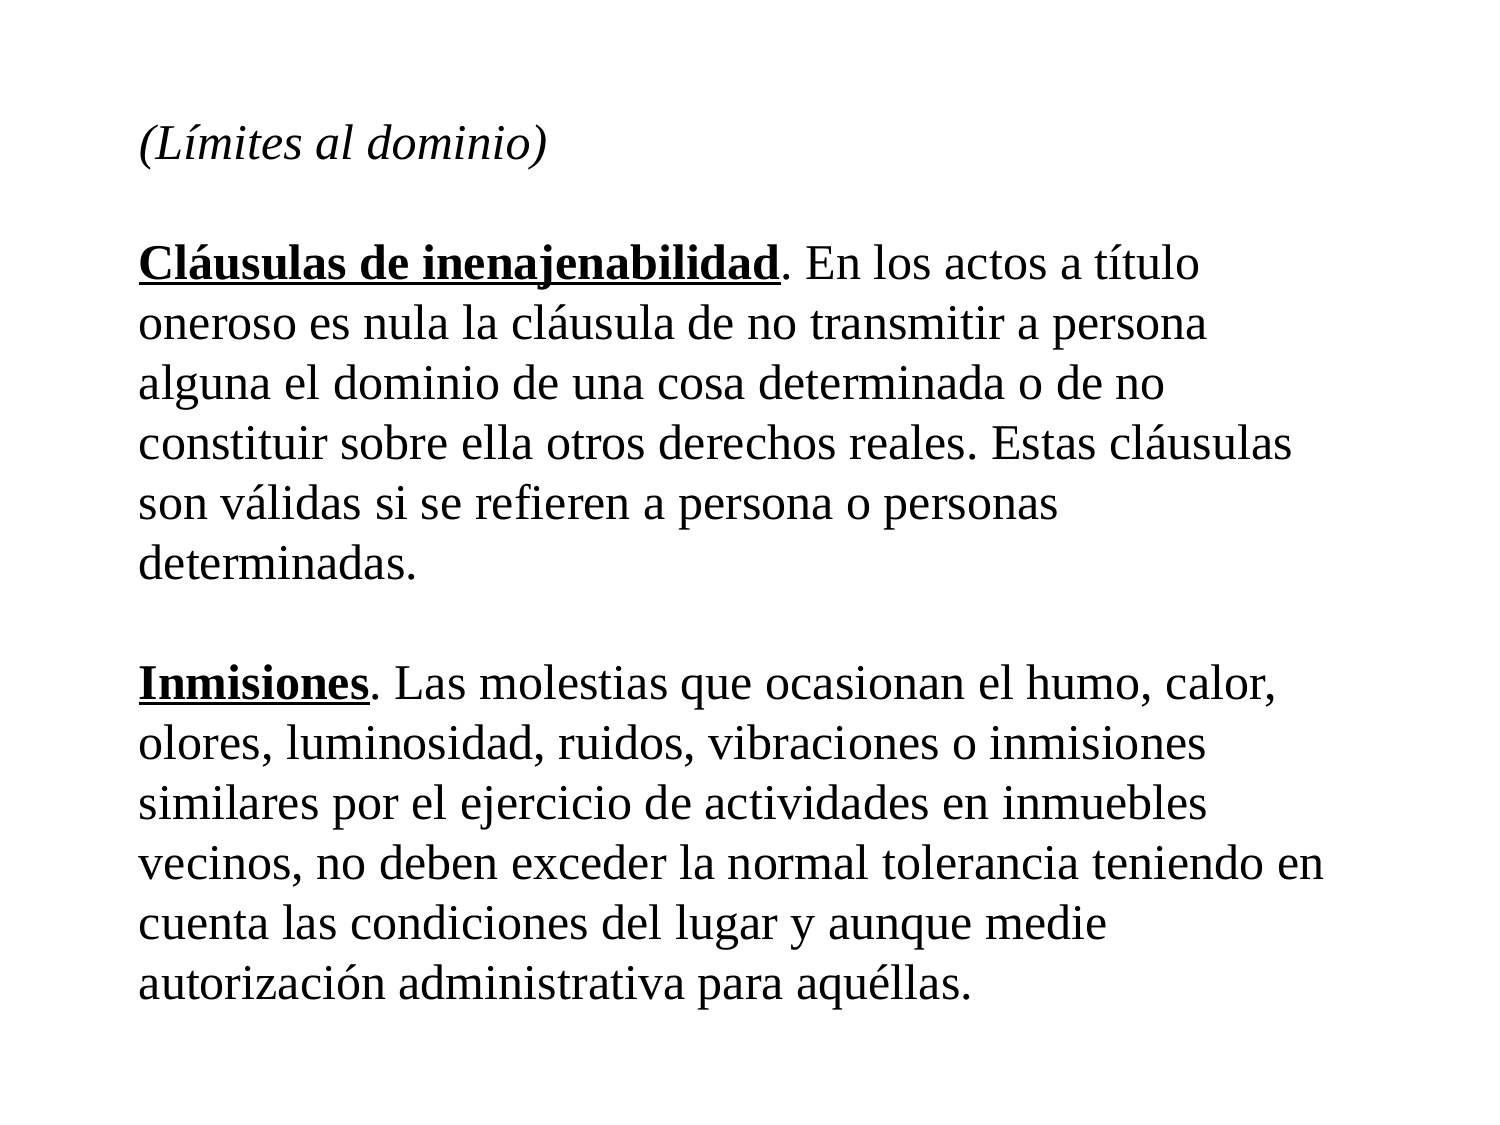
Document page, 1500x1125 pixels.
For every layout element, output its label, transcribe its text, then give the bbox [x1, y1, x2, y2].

text_box (Límites al dominio) Cláusulas de inenajenabilidad. En los actos a título oneroso es nula la cláusula de no transmitir a persona alguna el dominio de una cosa determinada o de no constituir sobre ella otros derechos reales. Estas cláusulas son válidas si se refieren a persona o personas determinadas. Inmisiones. Las molestias que ocasionan el humo, calor, olores, luminosidad, ruidos, vibraciones o inmisiones similares por el ejercicio de actividades en inmuebles vecinos, no deben exceder la normal tolerancia teniendo en cuenta las condiciones del lugar y aunque medie autorización administrativa para aquéllas. [123, 101, 1341, 1017]
